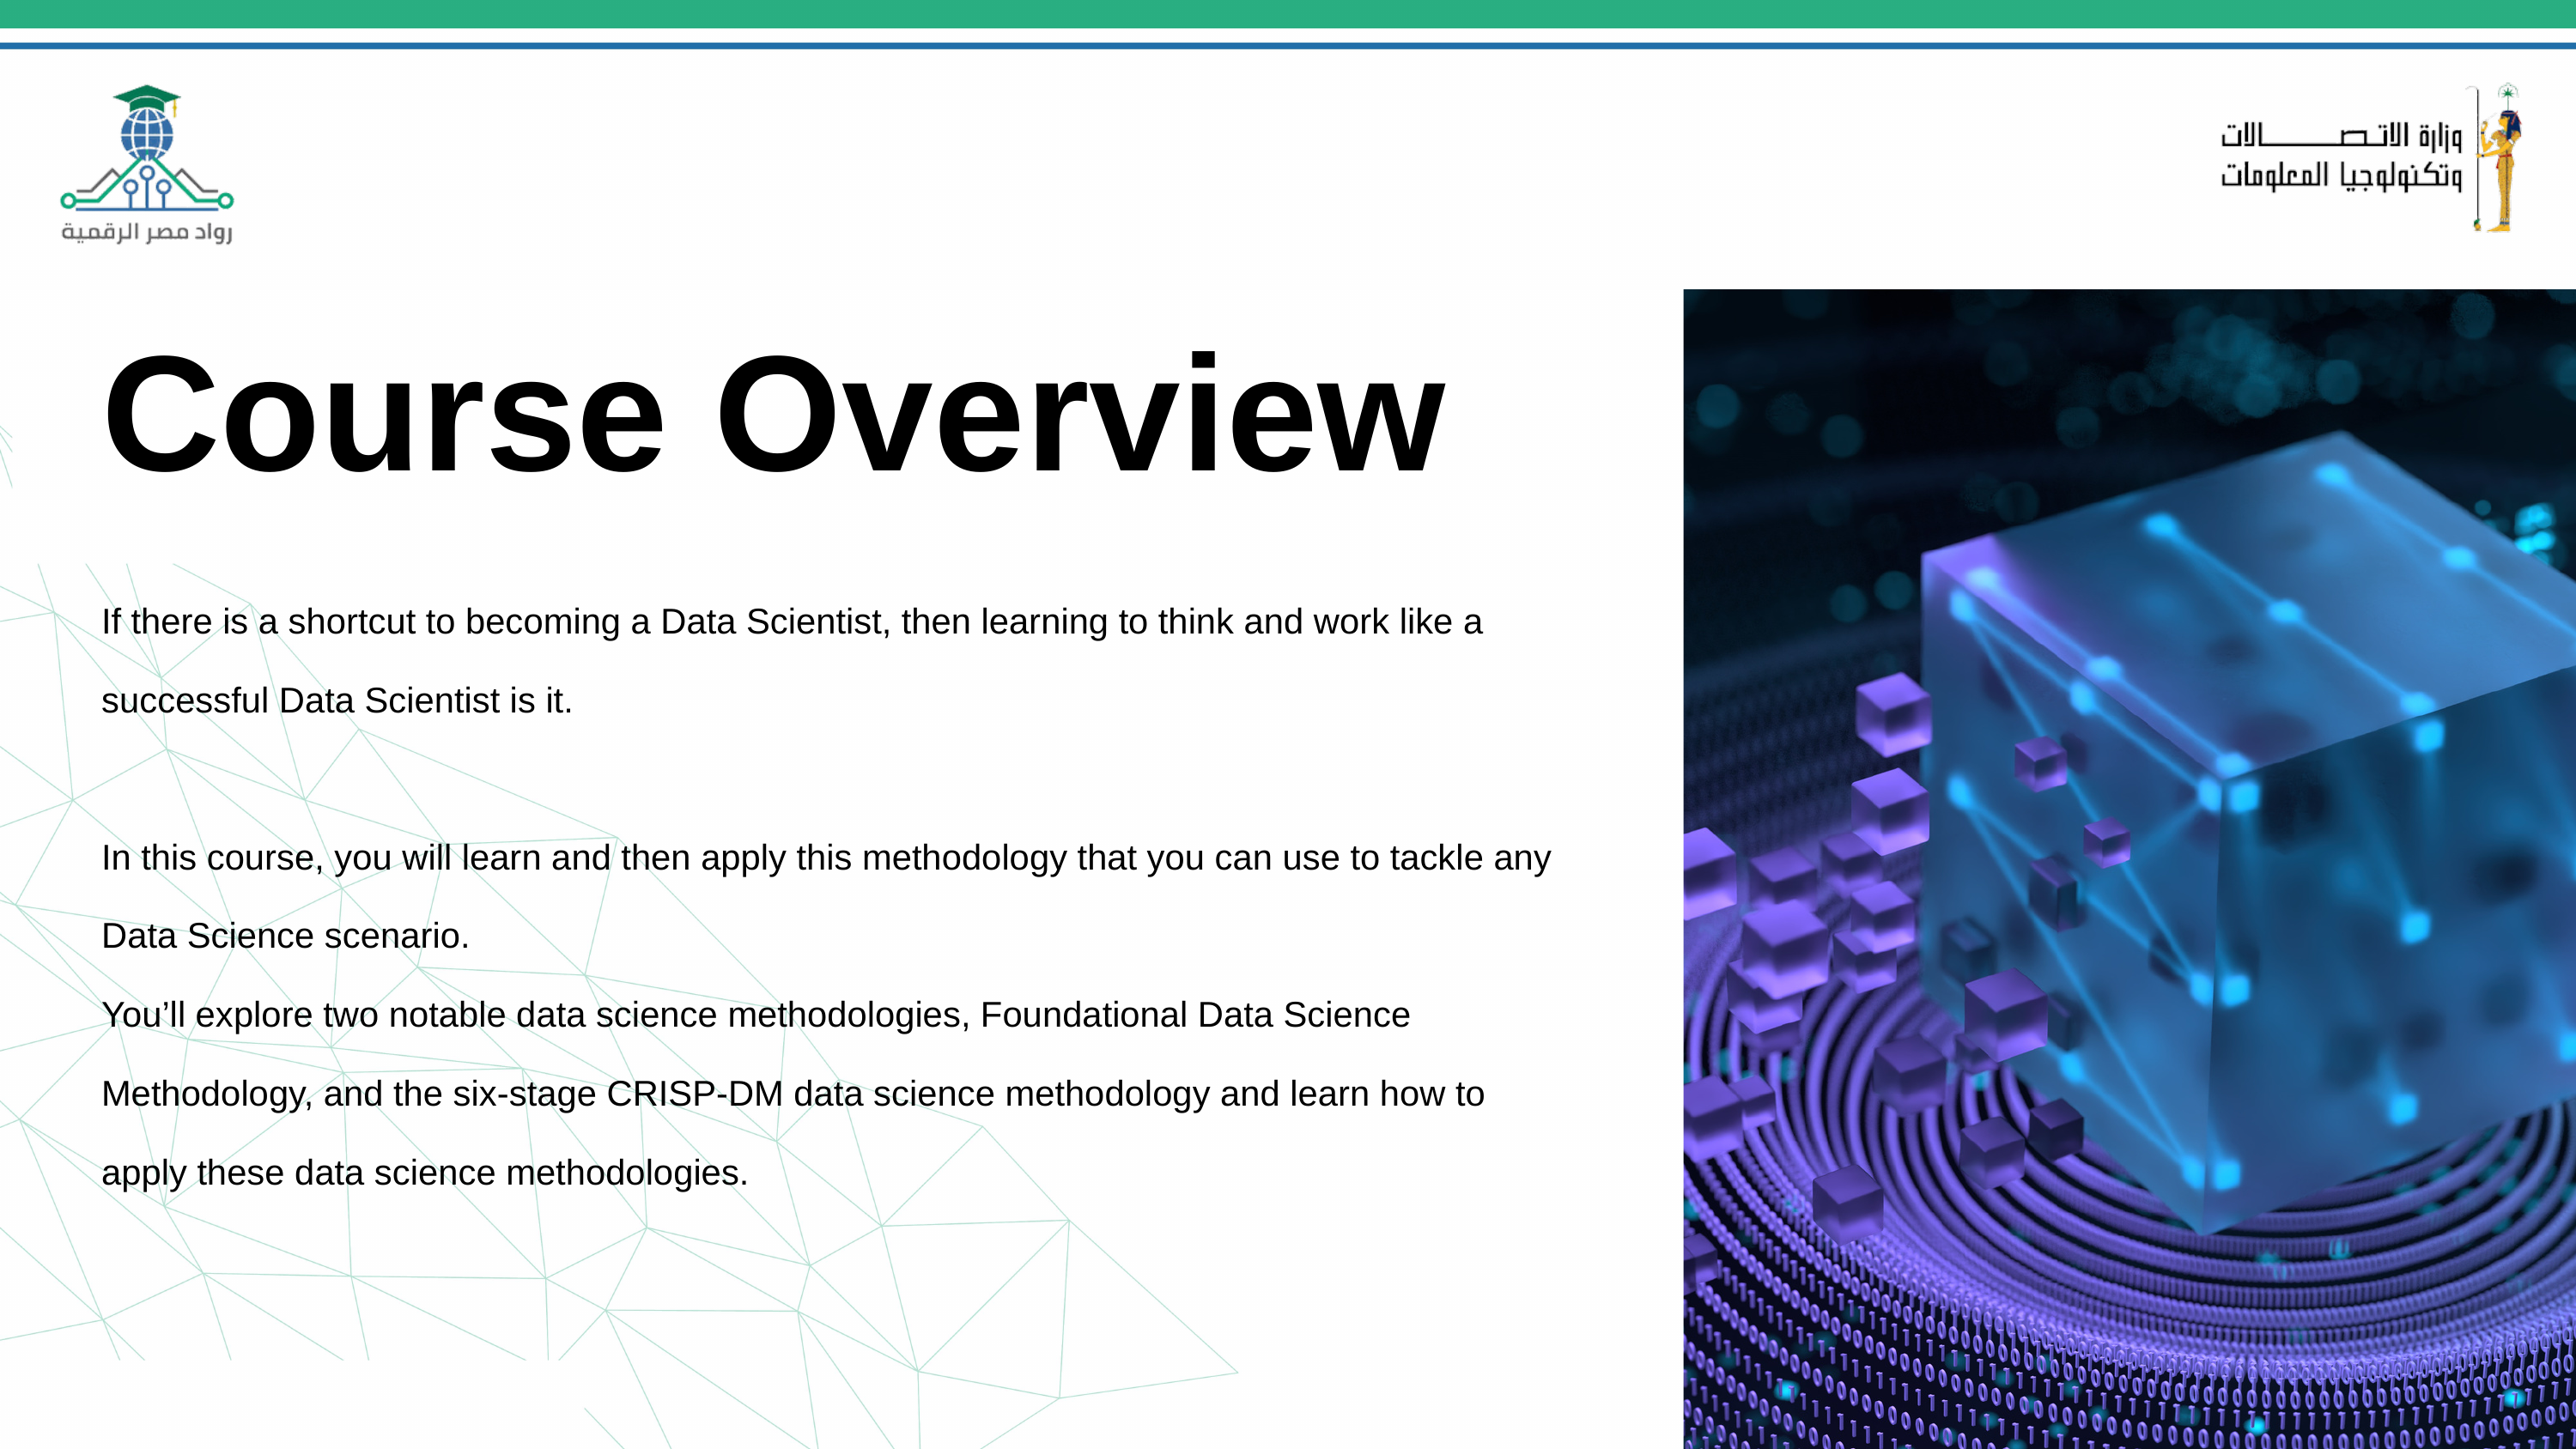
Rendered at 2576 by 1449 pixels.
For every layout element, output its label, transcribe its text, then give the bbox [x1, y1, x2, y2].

text_box Course Overview [101, 273, 1631, 505]
text_box If there is a shortcut to becoming a Data Scientist, then learning to think and work like a successful Data Scientist is it. In this course, you will learn and then apply this methodology that you can use to tackle any Data Science scenario. You’ll explore two notable data science methodologies, Foundational Data Science Methodology, and the six-stage CRISP-DM data science methodology and learn how to apply these data science methodologies. [101, 562, 1567, 1349]
picture [0, 0, 2576, 1449]
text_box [1683, 289, 2576, 1449]
